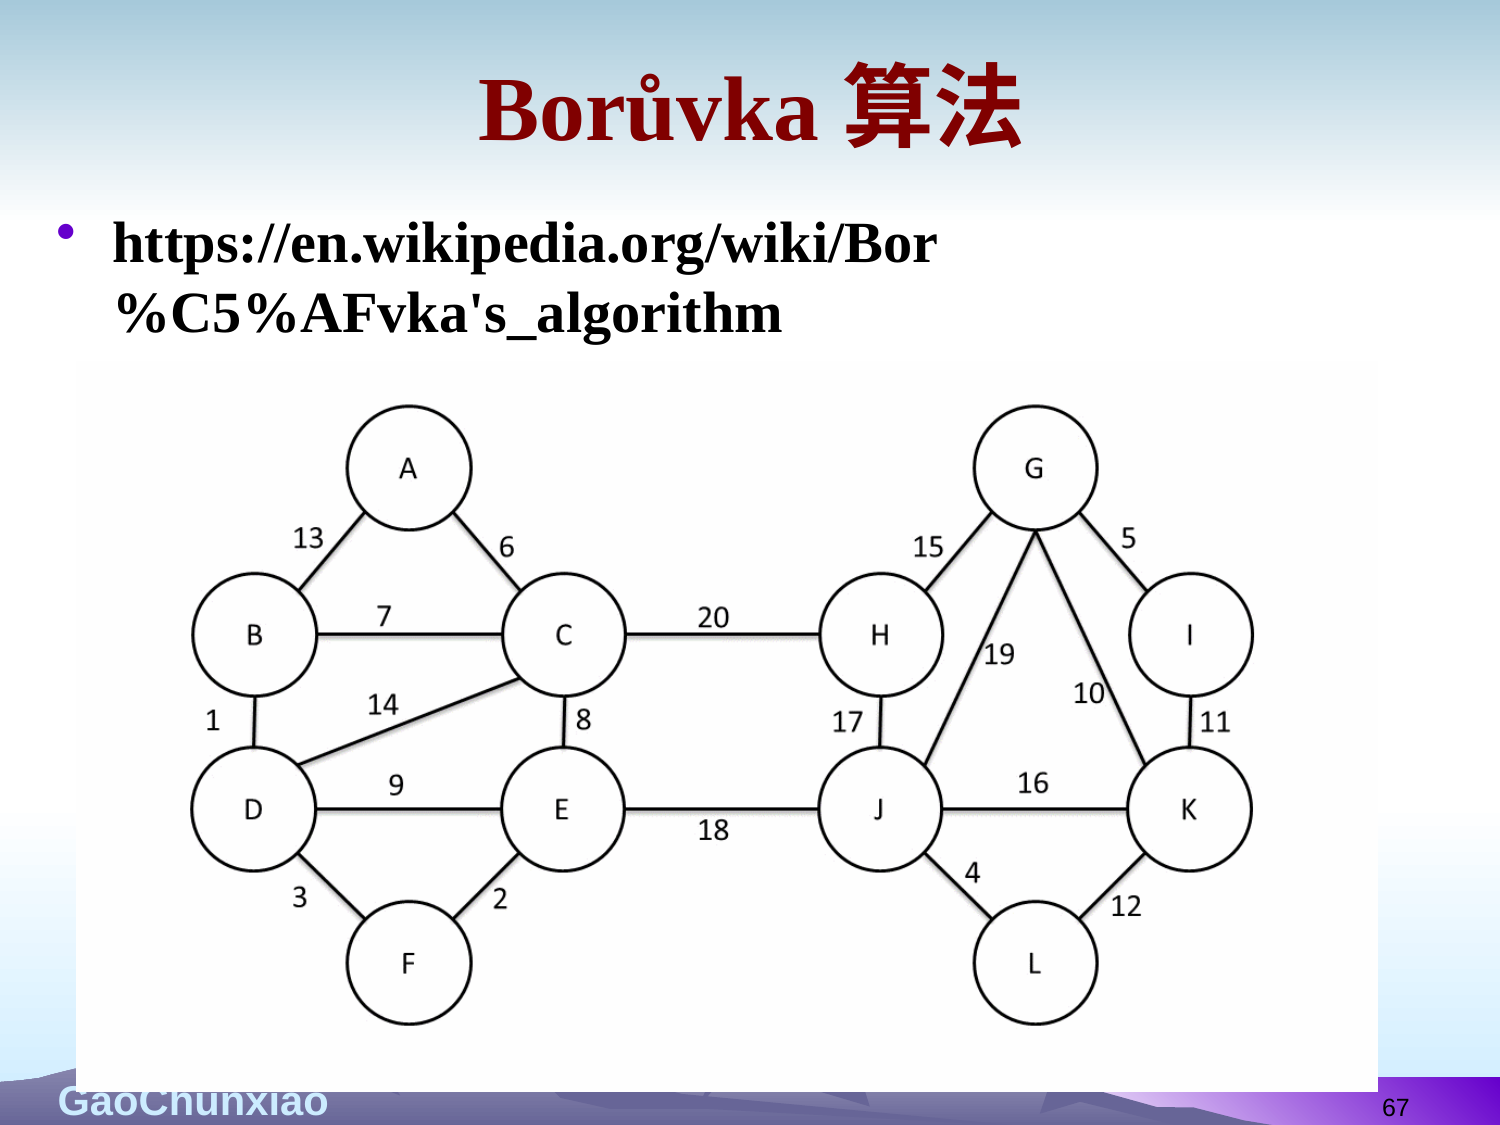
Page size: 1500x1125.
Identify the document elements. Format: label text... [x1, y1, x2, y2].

title Borůvka算法 [76, 19, 1427, 188]
picture [76, 360, 1378, 1093]
list https://en.wikipedia.org/wiki/Bor%C5%AFvka's_algorithm [41, 196, 1459, 1047]
slide_number 67 [1074, 1054, 1425, 1125]
